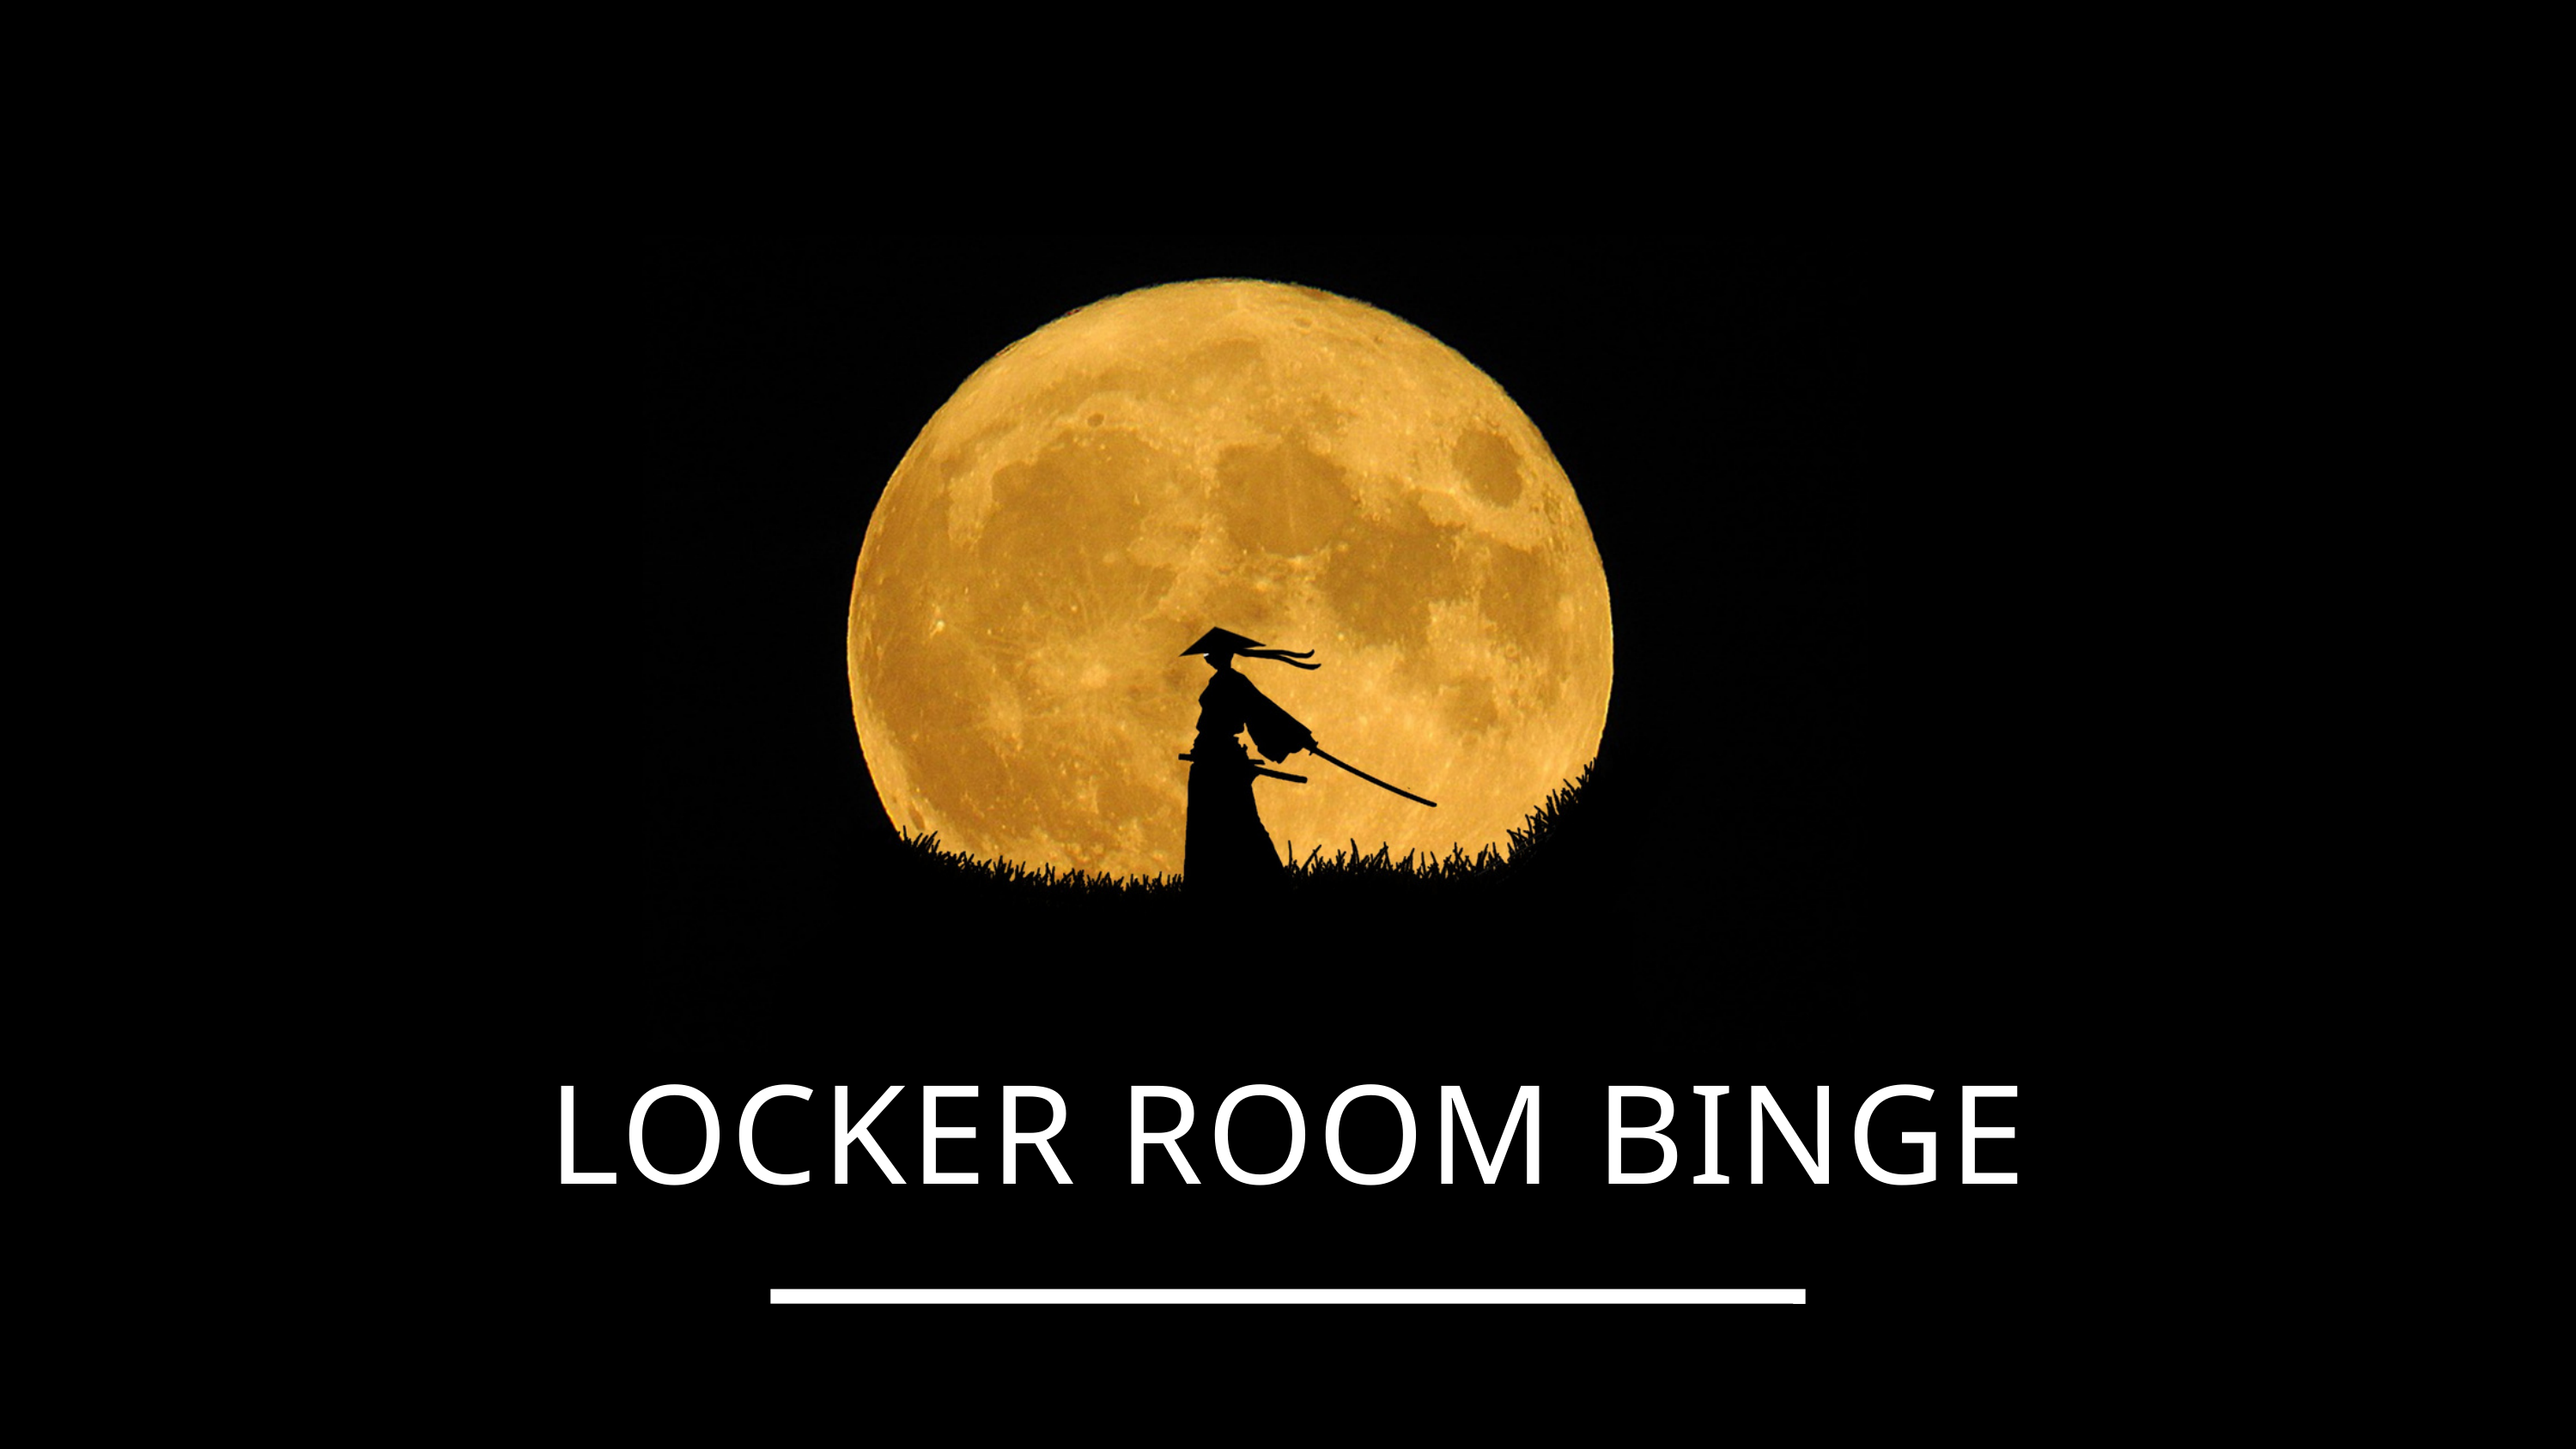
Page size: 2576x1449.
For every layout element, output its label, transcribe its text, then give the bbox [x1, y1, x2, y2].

text_box [0, 0, 2576, 1449]
text_box LOCKER ROOM BINGE [298, 1049, 2278, 1212]
